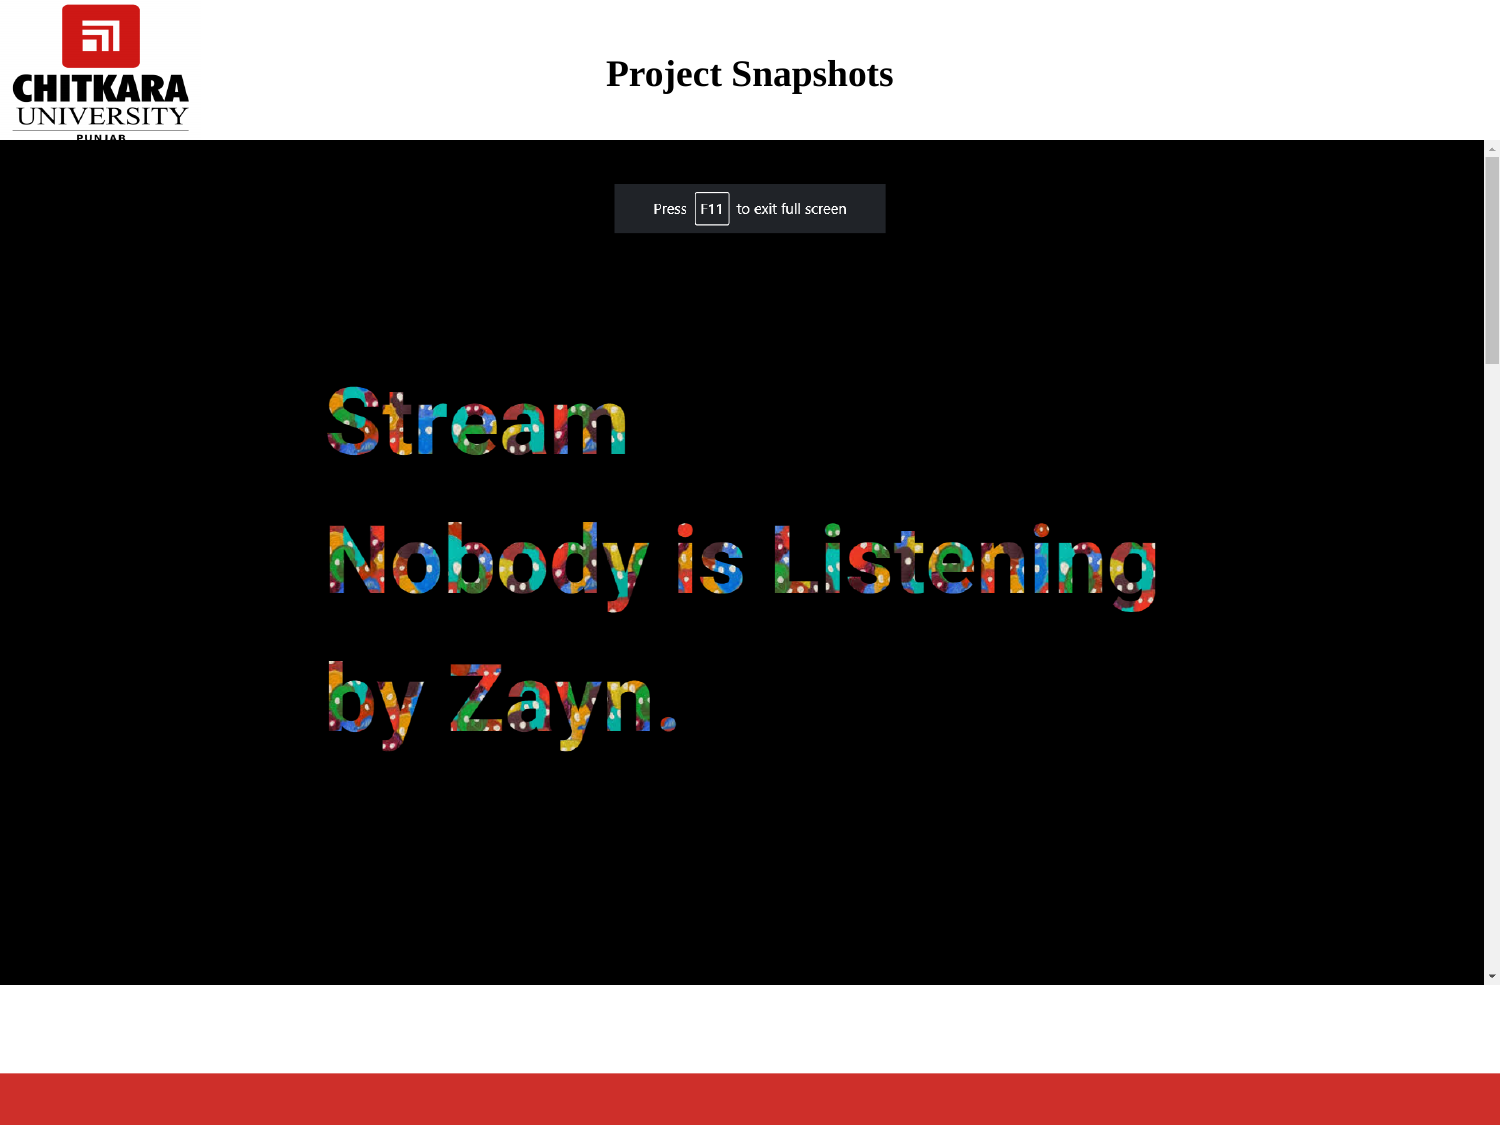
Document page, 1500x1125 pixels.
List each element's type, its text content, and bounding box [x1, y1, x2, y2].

text_box [0, 1071, 1500, 1125]
picture [0, 0, 1500, 985]
text_box Project Snapshots [206, 41, 1500, 102]
